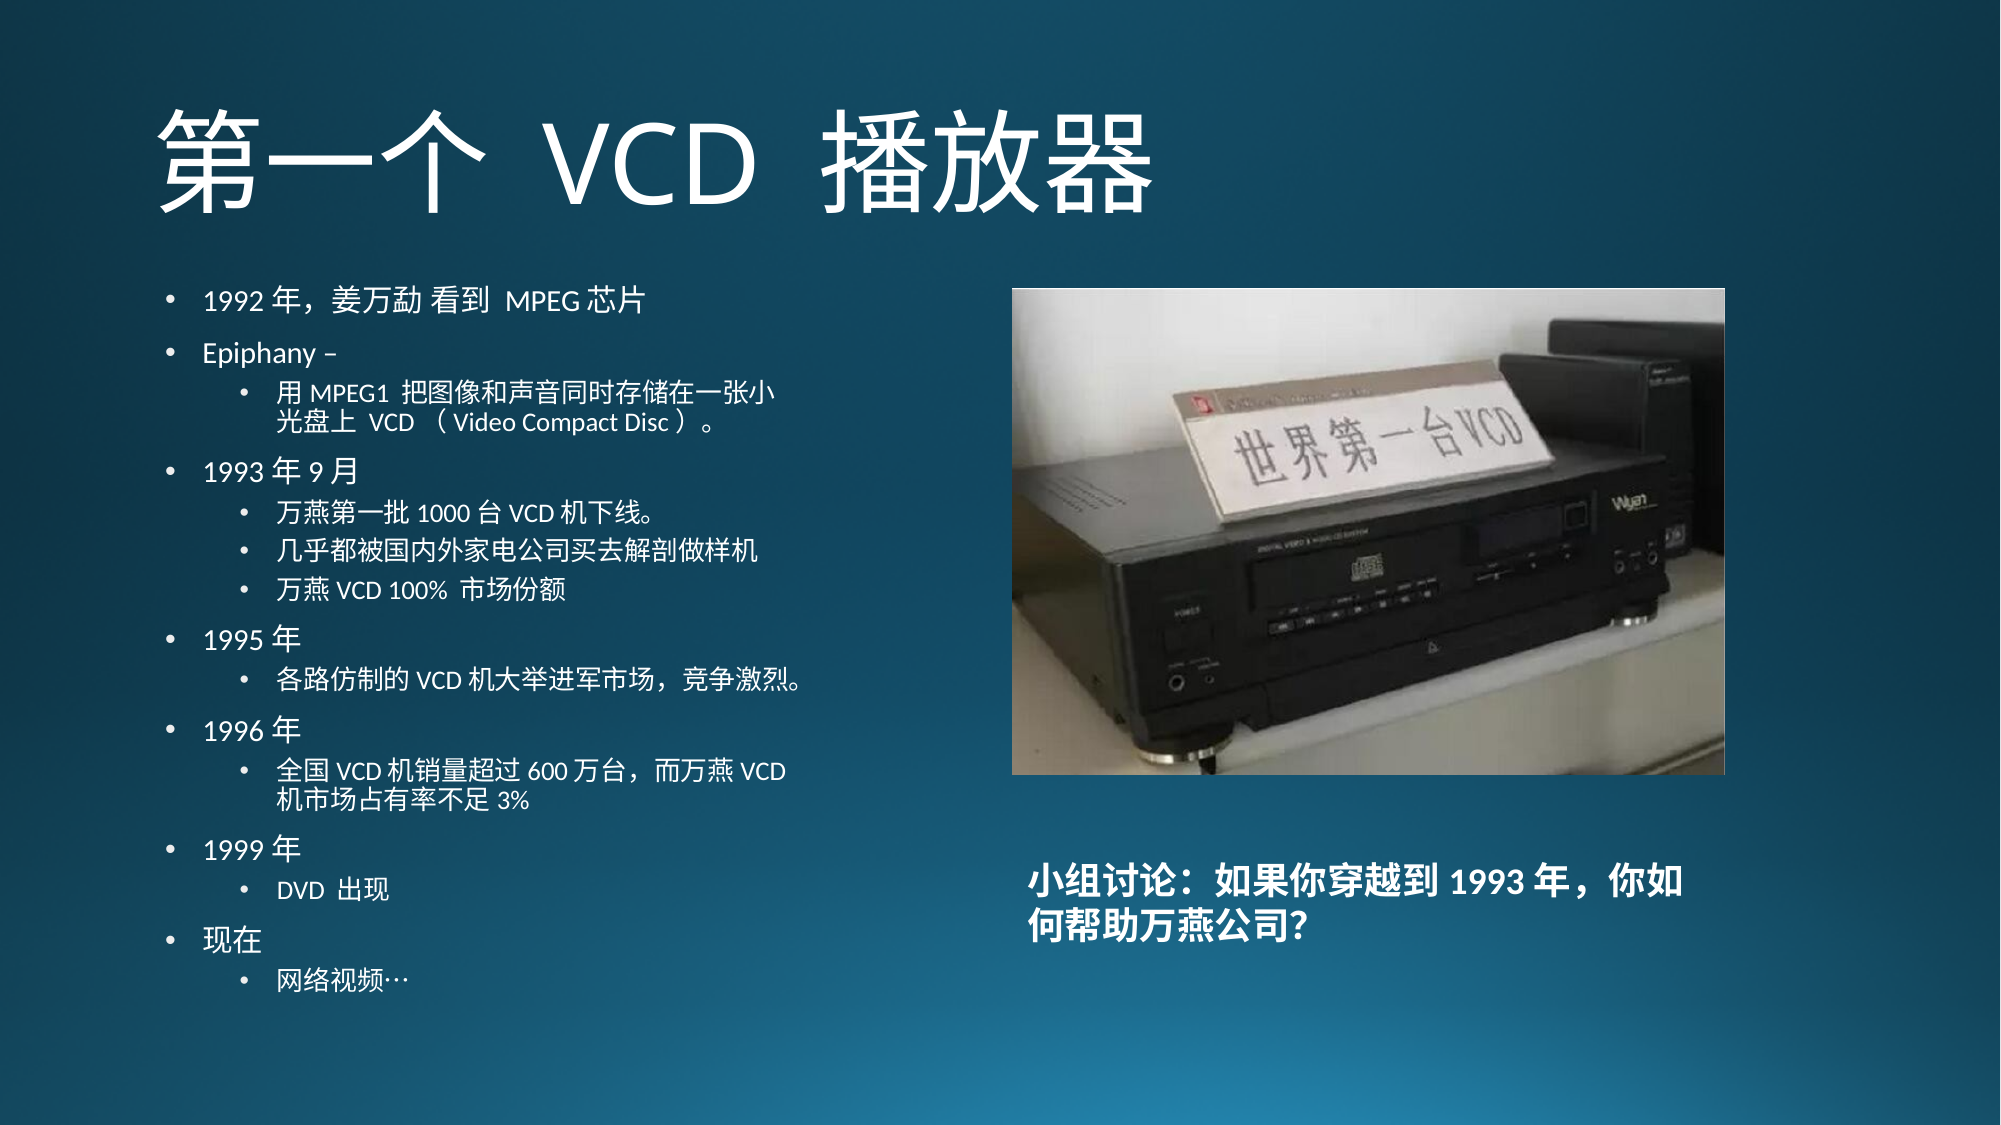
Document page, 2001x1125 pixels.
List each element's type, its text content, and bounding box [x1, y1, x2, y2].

list 1992年，姜万勐 看到 MPEG芯片 Epiphany – 用MPEG1 把图像和声音同时存储在一张小光盘上 VCD（Video Compact Disc）。 1993年9月 万燕第一批1000台VCD机下线。 几乎都被国内外家电公司买去解剖做样机 万燕VCD 100% 市场份额 1995年 各路仿制的VCD机大举进军市场，竞争激烈。 1996年 全国VCD机销量超过600万台，而万燕VCD机市场占有率不足3% 1999年 DVD 出现 现在 网络视频… [150, 277, 813, 1037]
text_box 小组讨论：如果你穿越到1993年，你如何帮助万燕公司？ [1012, 849, 1700, 955]
title 第一个 VCD 播放器 [137, 59, 1863, 278]
picture [0, 0, 2001, 1125]
